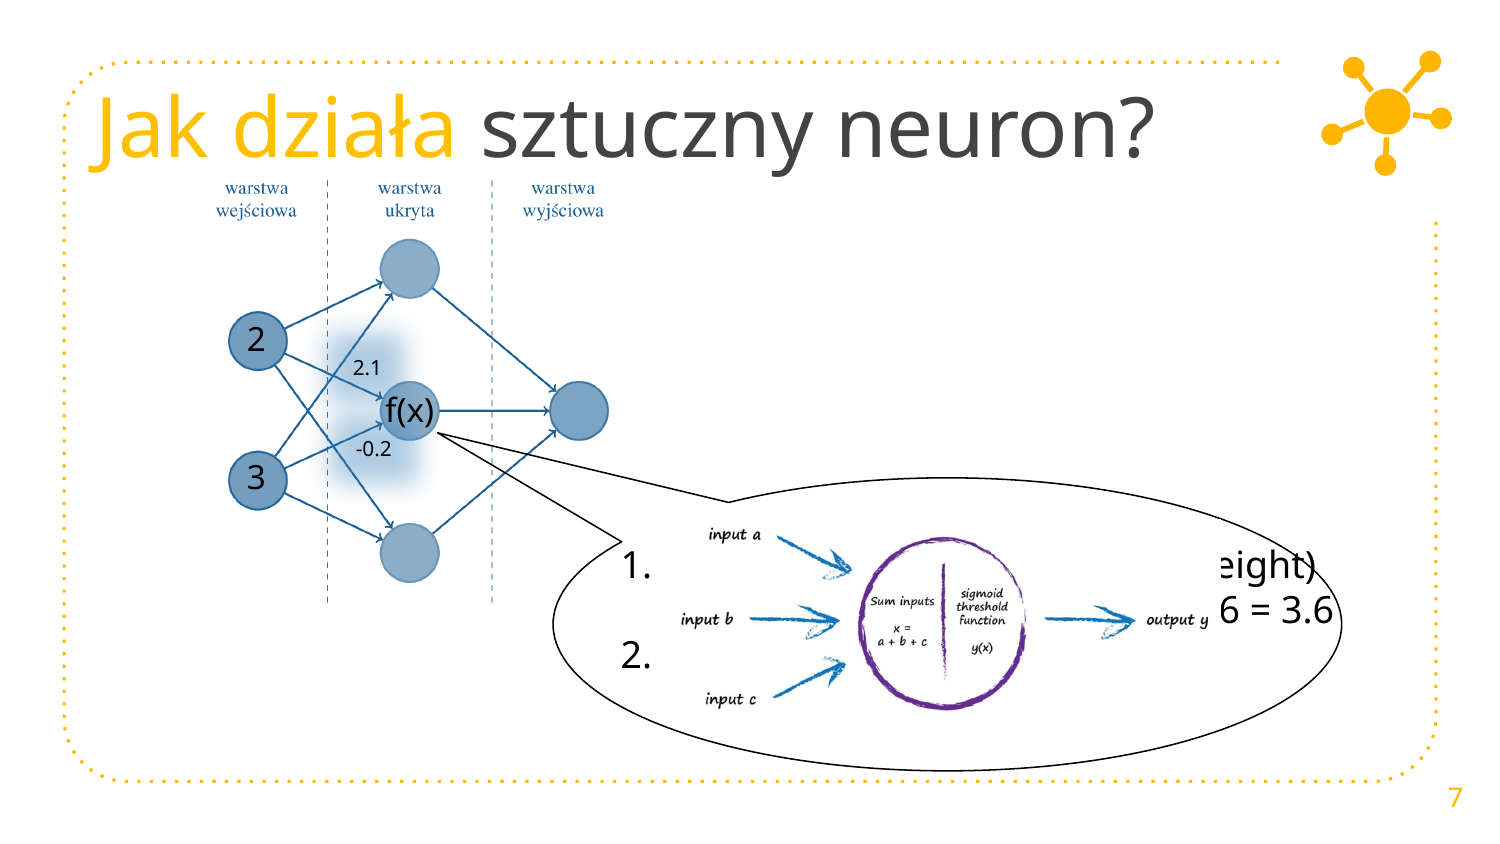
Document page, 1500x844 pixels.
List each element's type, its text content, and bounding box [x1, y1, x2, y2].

picture [172, 180, 647, 603]
slide_number 7 [1411, 753, 1500, 844]
picture [662, 519, 1222, 721]
title Jak działa sztuczny neuron? [80, 58, 1275, 200]
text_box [1321, 50, 1453, 177]
text_box [671, 729, 1224, 771]
text_box [1223, 519, 1256, 533]
text_box [553, 610, 605, 698]
text_box [652, 477, 1216, 533]
text_box 1. (input1 * weight) + (input2 * weight) (2 * 2.1) + (3 * -0.2) = 4.2 – 0.6 = 3.6 2. activation function (reLU) f(3.6) = 3.6 [605, 533, 1500, 729]
